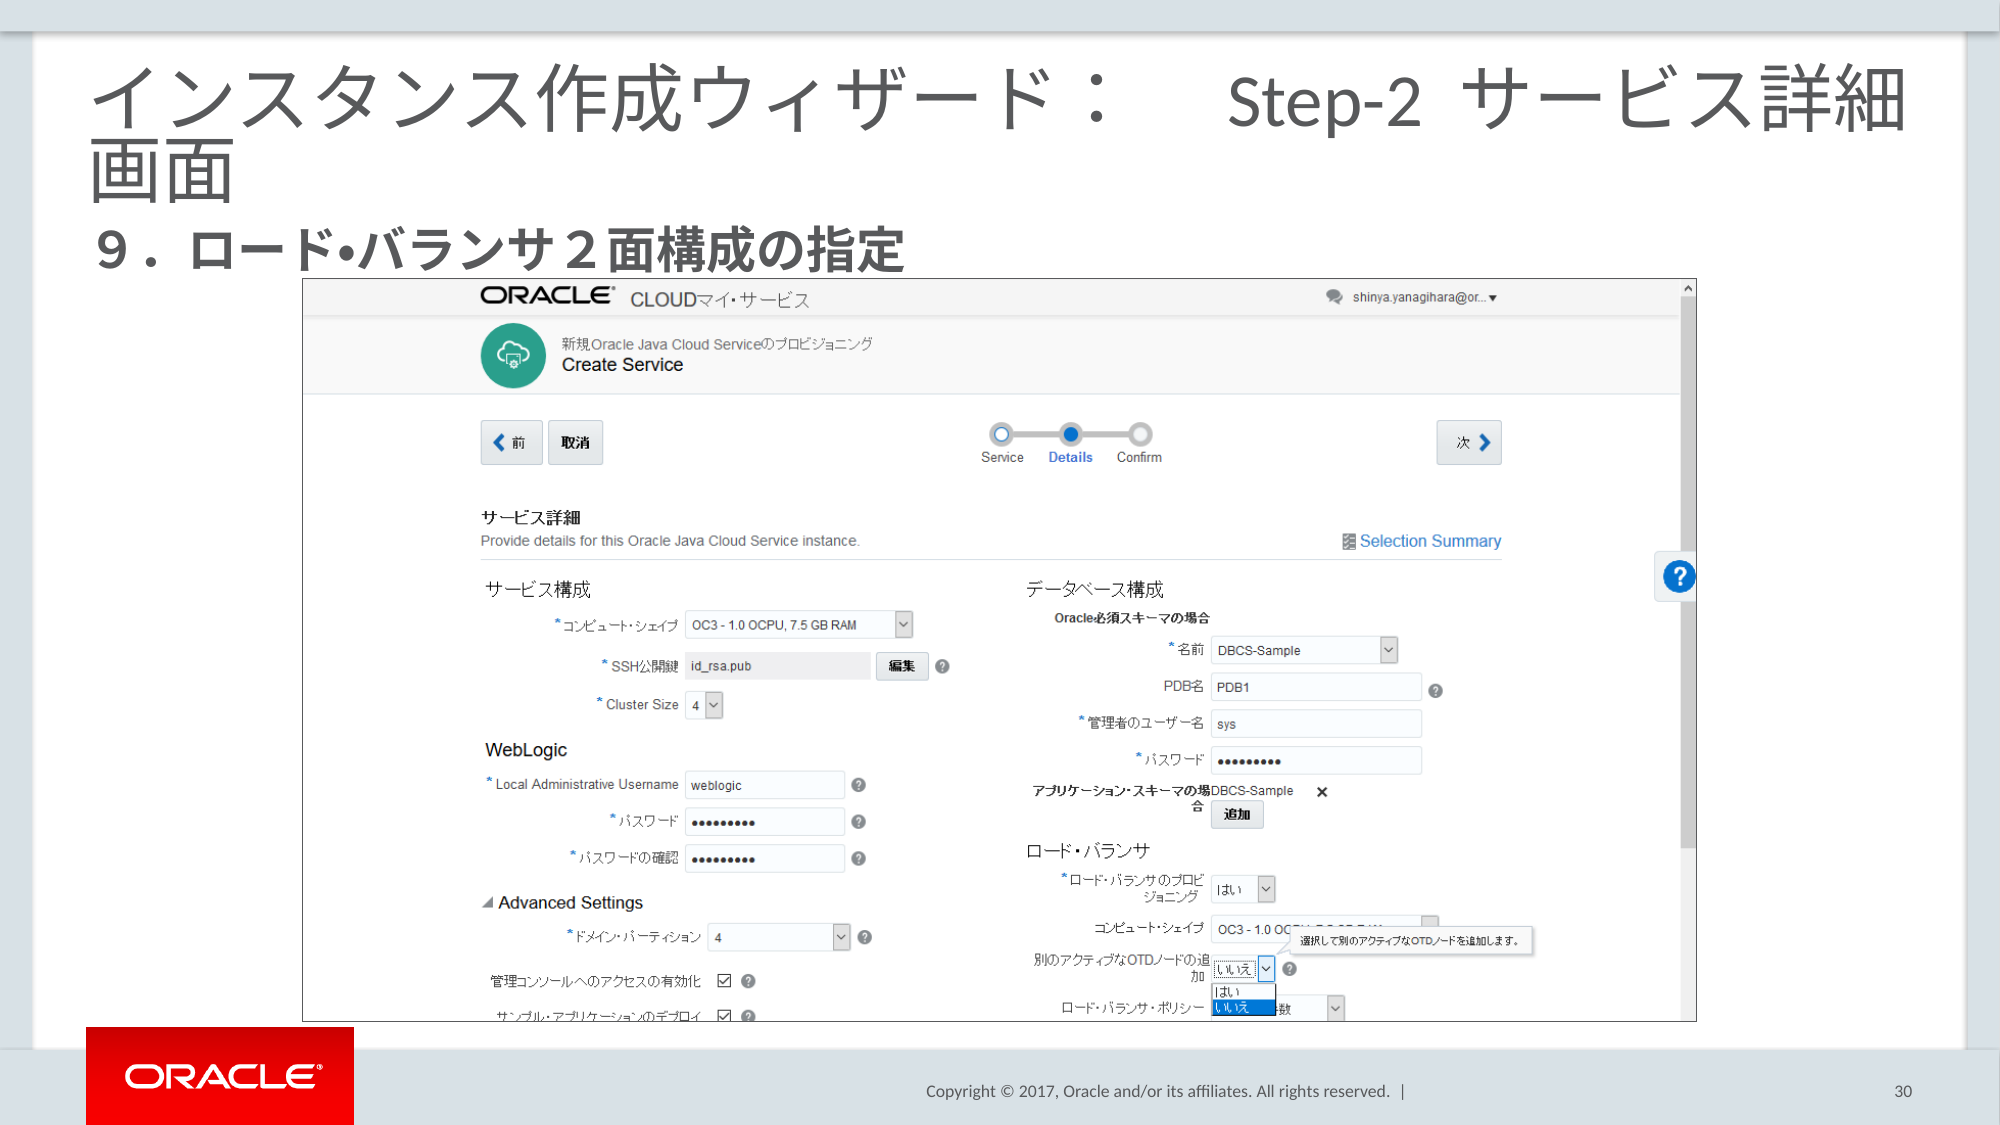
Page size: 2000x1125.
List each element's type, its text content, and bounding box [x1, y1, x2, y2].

picture [302, 278, 1697, 1023]
list ９．ロード・バランサ２面構成の指定 [87, 225, 1913, 282]
title インスタンス作成ウィザード： Step-2 サービス詳細画面 [87, 66, 1913, 213]
picture [86, 1027, 354, 1125]
slide_number 30 [1849, 1075, 1913, 1106]
